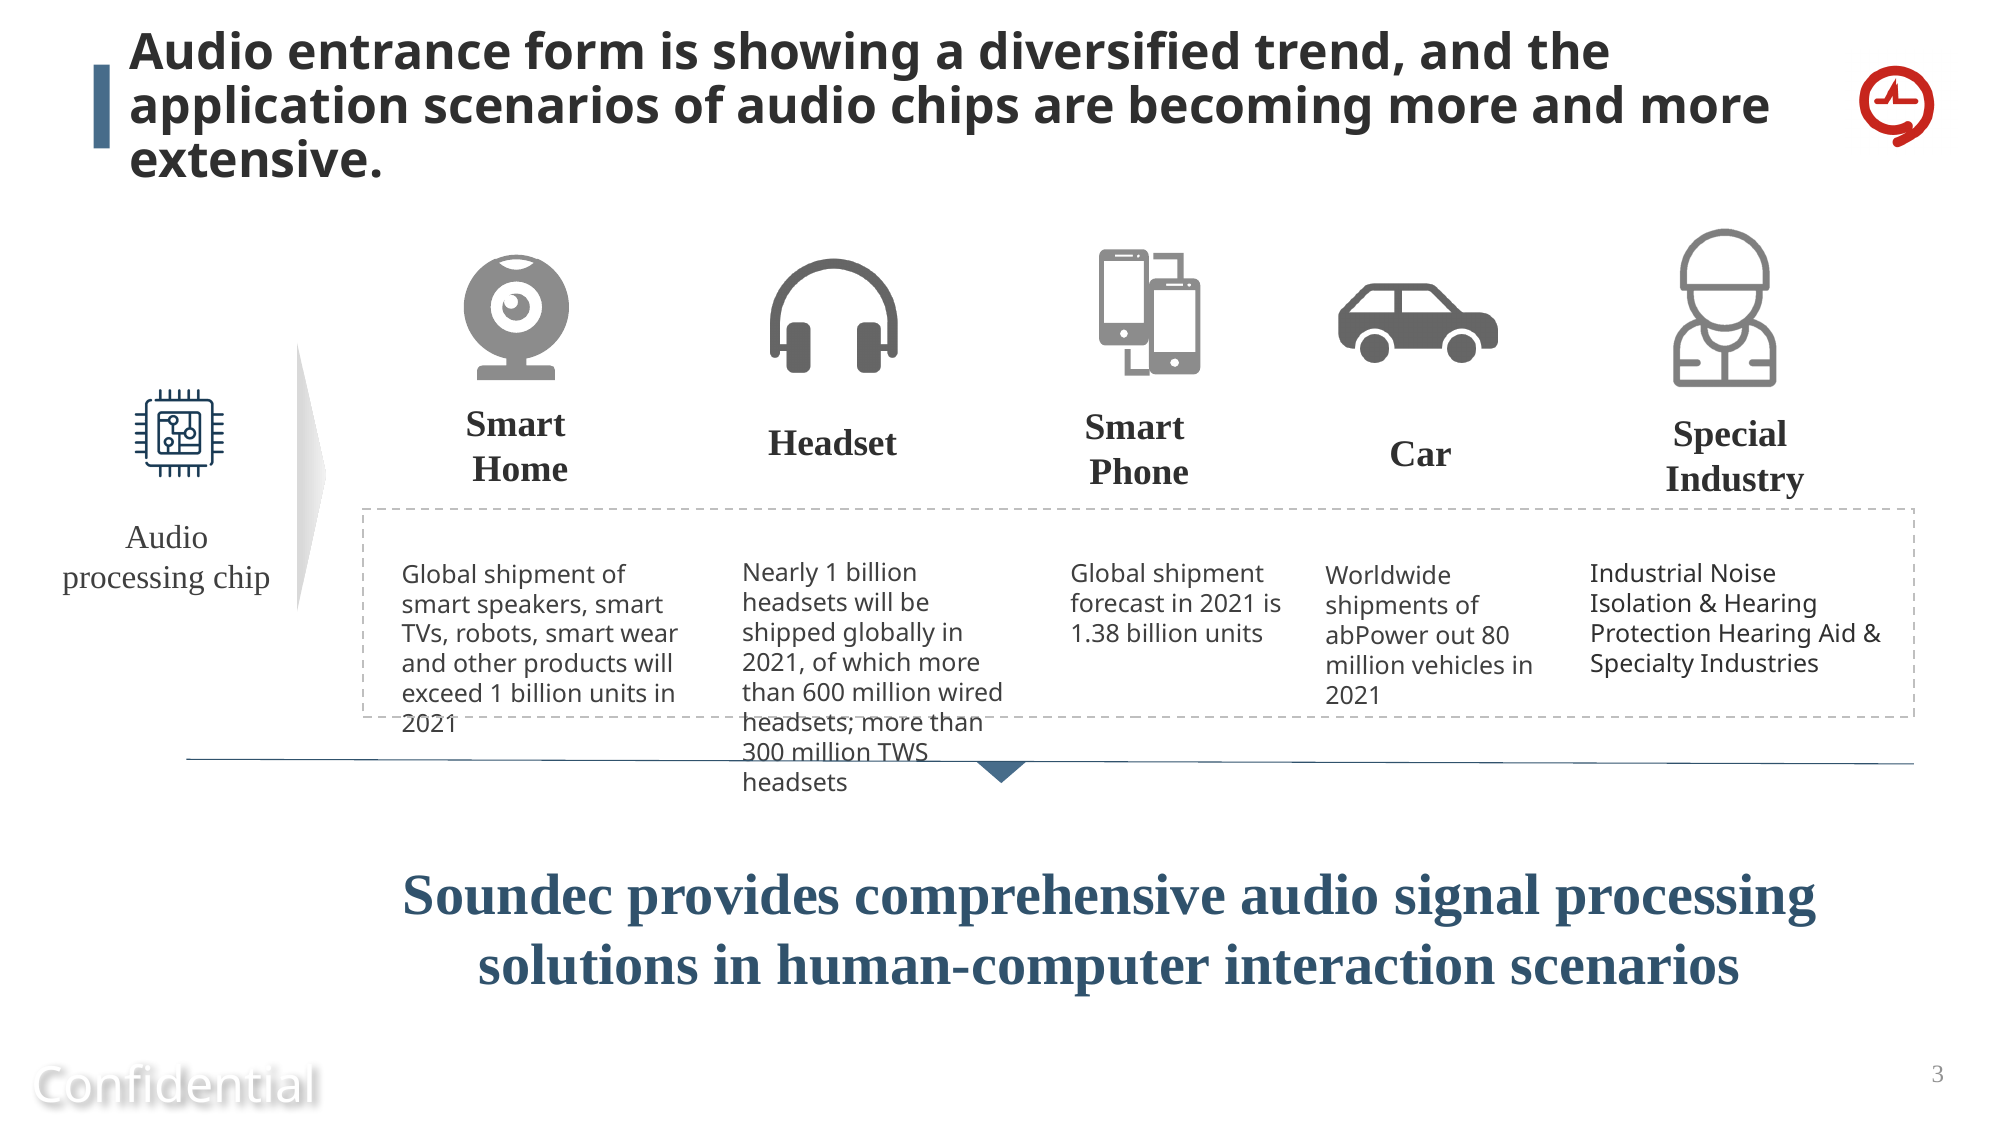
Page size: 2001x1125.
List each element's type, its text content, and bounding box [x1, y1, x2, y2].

text_box Special Industry [1583, 399, 1877, 508]
picture [753, 235, 914, 396]
text_box Nearly 1 billion headsets will be shipped globally in 2021, of which more than 600 million wired headsets; more than 300 million TWS headsets [727, 764, 1043, 804]
text_box [362, 508, 1915, 718]
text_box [463, 254, 569, 381]
picture [126, 382, 234, 485]
text_box Car [1238, 415, 1583, 489]
picture [1644, 210, 1806, 405]
picture [1845, 49, 1958, 155]
text_box Smart Home [406, 407, 625, 481]
text_box Confidential [20, 1041, 329, 1125]
text_box [1, 1036, 262, 1123]
text_box Audio processing chip [36, 508, 295, 603]
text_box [186, 759, 1914, 764]
text_box Audio entrance form is showing a diversified trend, and the application scenarios of audio chips are becoming more and more extensive. [114, 72, 1916, 143]
text_box [295, 340, 328, 614]
slide_number 3 [1509, 1042, 1960, 1103]
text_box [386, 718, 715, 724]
text_box [977, 764, 1026, 785]
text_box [1098, 249, 1201, 376]
text_box Nearly 1 billion headsets will be shipped globally in 2021, of which more than 600 million wired headsets; more than 300 million TWS headsets [727, 549, 1043, 759]
text_box Smart Phone [975, 399, 1304, 496]
text_box Soundec provides comprehensive audio signal processing solutions in human-computer interaction scenarios [321, 849, 1899, 1004]
text_box Headset [723, 404, 942, 478]
picture [1331, 236, 1505, 410]
